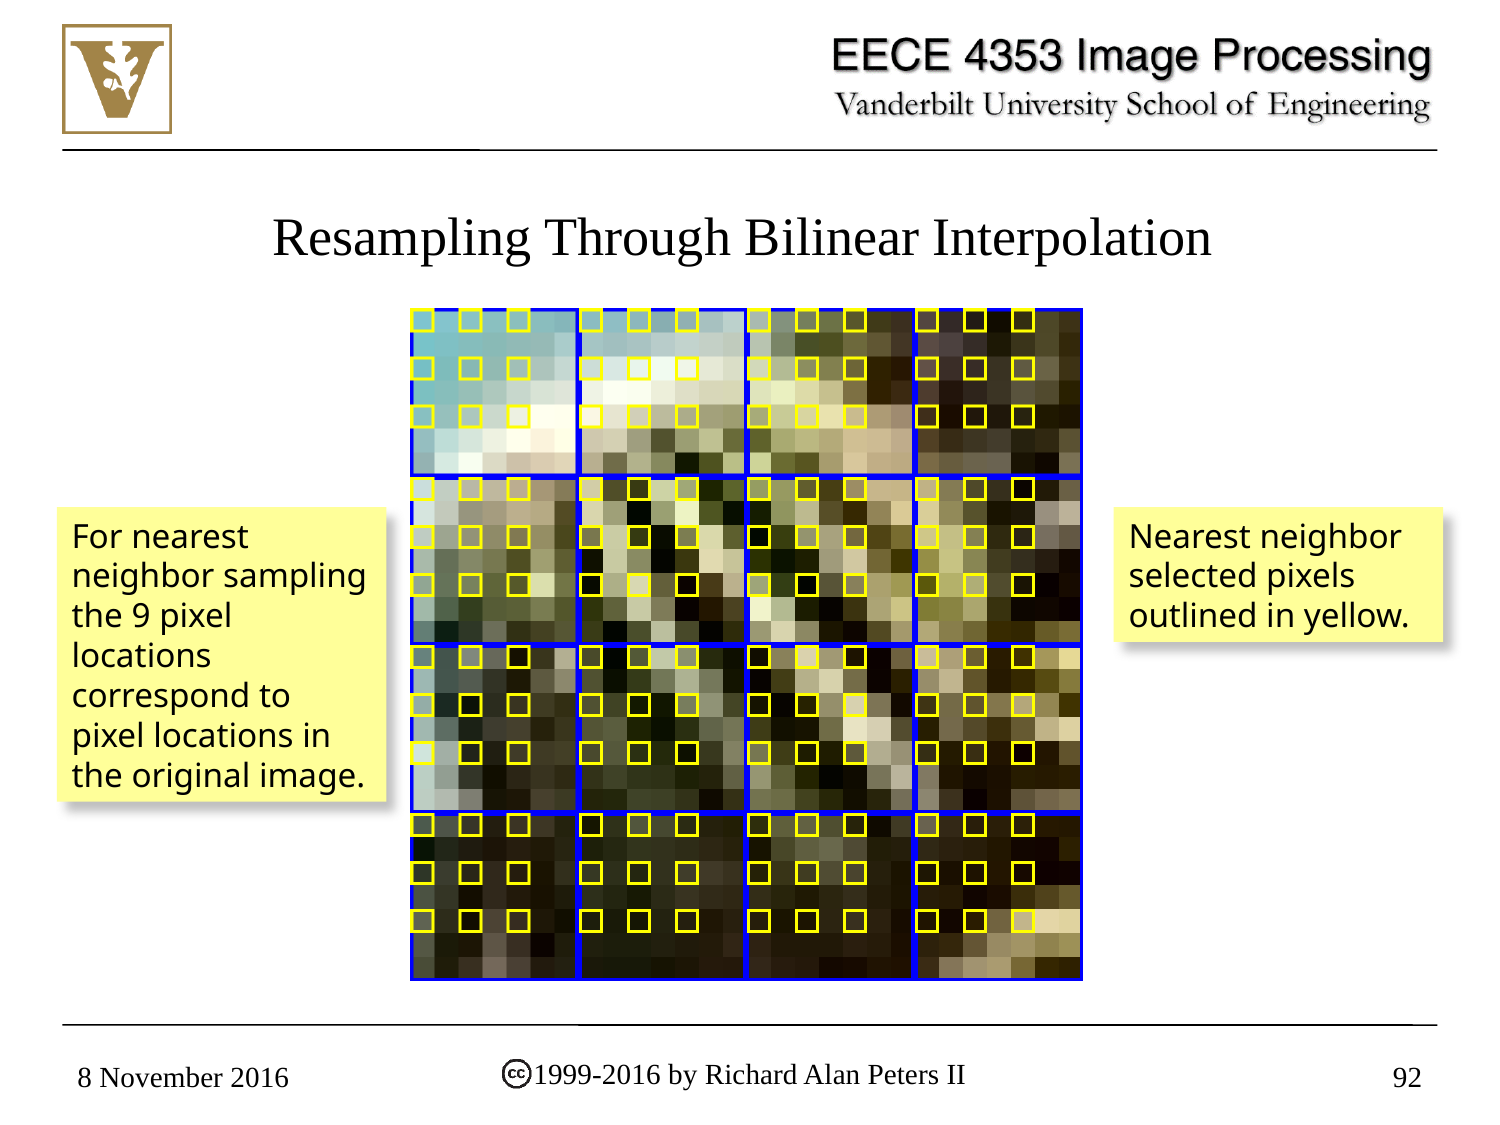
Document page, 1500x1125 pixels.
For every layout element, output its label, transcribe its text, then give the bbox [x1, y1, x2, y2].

title Resampling Through Bilinear Interpolation [81, 131, 1419, 335]
text_box Nearest neighbor selected pixels outlined in yellow. [1113, 507, 1444, 642]
picture [62, 24, 172, 134]
footer 1999-2016 by Richard Alan Peters II [512, 1042, 988, 1103]
picture [410, 308, 1083, 982]
picture [826, 25, 1436, 133]
text_box For nearest neighbor sampling the 9 pixel locations correspond to pixel locations in the original image. [56, 507, 387, 802]
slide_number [62, 1045, 413, 1106]
picture [498, 1055, 512, 1091]
slide_number 92 [1087, 1045, 1438, 1106]
